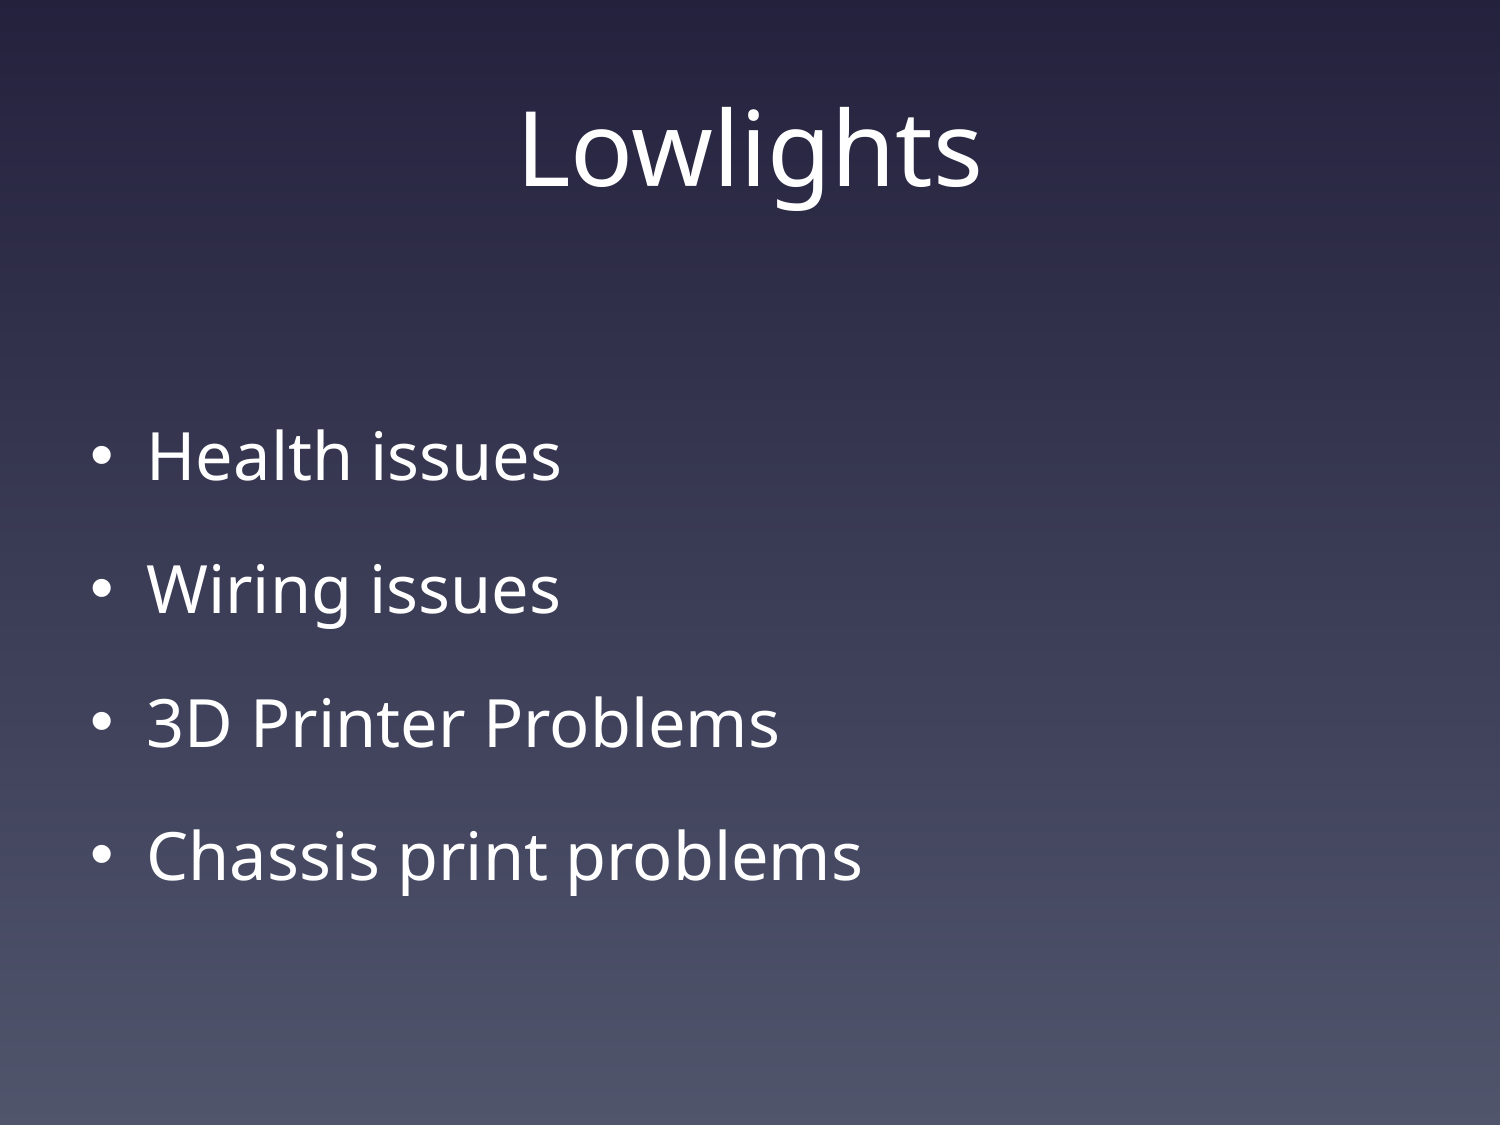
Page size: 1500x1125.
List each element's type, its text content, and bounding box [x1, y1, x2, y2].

title Lowlights [75, 75, 1425, 262]
list Health issues Wiring issues 3D Printer Problems Chassis print problems [75, 262, 1425, 1005]
